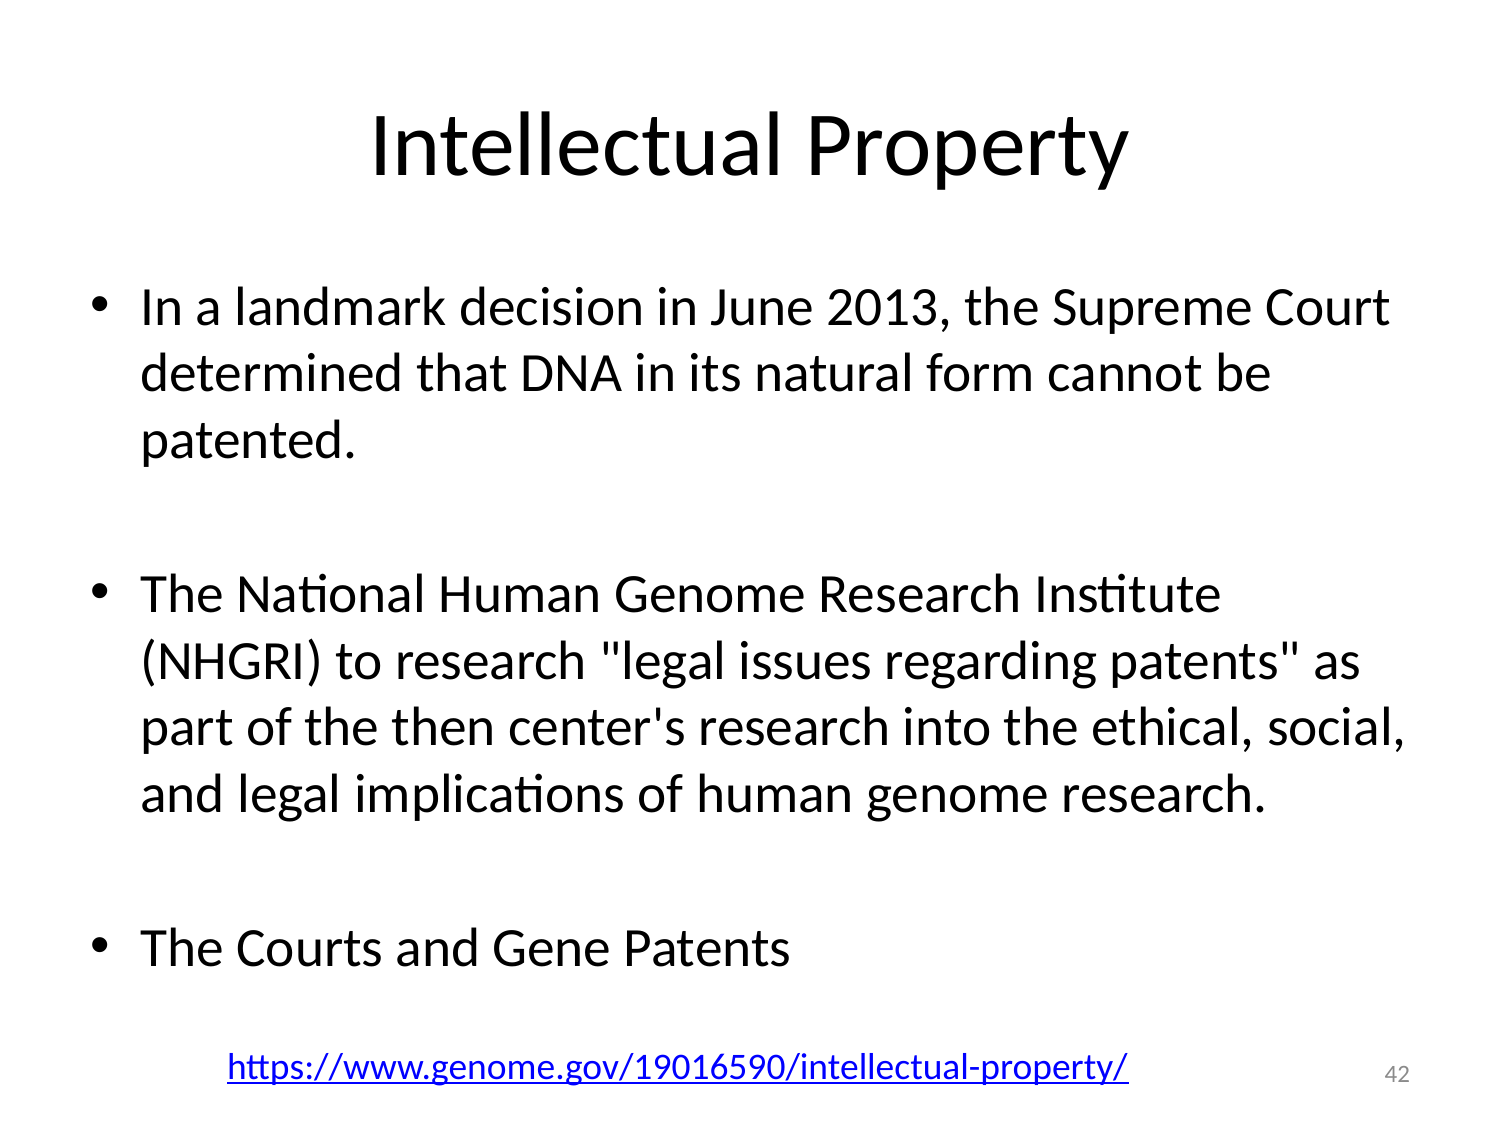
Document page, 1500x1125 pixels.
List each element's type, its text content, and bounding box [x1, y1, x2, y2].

title Intellectual Property [75, 45, 1425, 233]
text_box https://www.genome.gov/19016590/intellectual-property/ [212, 1034, 1205, 1094]
slide_number 42 [1074, 1042, 1425, 1103]
list In a landmark decision in June 2013, the Supreme Court determined that DNA in its natural form cannot be patented. The National Human Genome Research Institute (NHGRI) to research "legal issues regarding patents" as part of the then center's research into the ethical, social, and legal implications of human genome research. The Courts and Gene Patents [75, 262, 1425, 1005]
